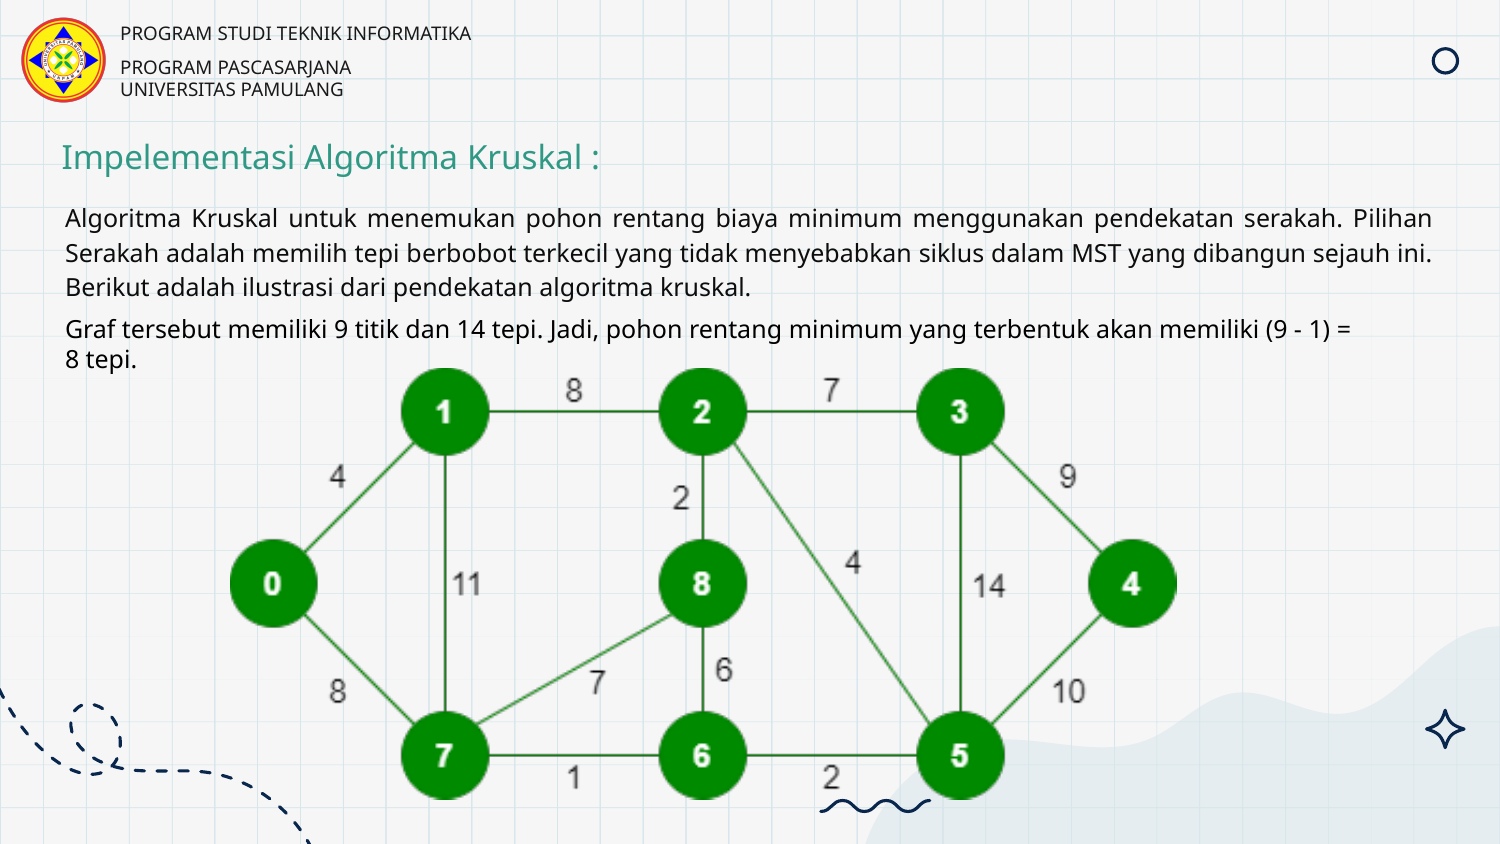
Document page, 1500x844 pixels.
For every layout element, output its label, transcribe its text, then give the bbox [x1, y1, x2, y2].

table_cell 3 [922, 719, 1181, 807]
picture [0, 0, 1500, 844]
text_box PROGRAM STUDI TEKNIK INFORMATIKA PROGRAM PASCASARJANA UNIVERSITAS PAMULANG [135, 26, 520, 96]
subtitle Algoritma Kruskal untuk menemukan pohon rentang biaya minimum menggunakan pendekatan serakah. Pilihan Serakah adalah memilih tepi berbobot terkecil yang tidak menyebabkan siklus dalam MST yang dibangun sejauh ini. Berikut adalah ilustrasi dari pendekatan algoritma kruskal. [50, 183, 1450, 302]
title Impelementasi Algoritma Kruskal : [46, 120, 1311, 173]
text_box Graf tersebut memiliki 9 titik dan 14 tepi. Jadi, pohon rentang minimum yang terbentuk akan memiliki (9 - 1) = 8 tepi. [50, 306, 1386, 381]
